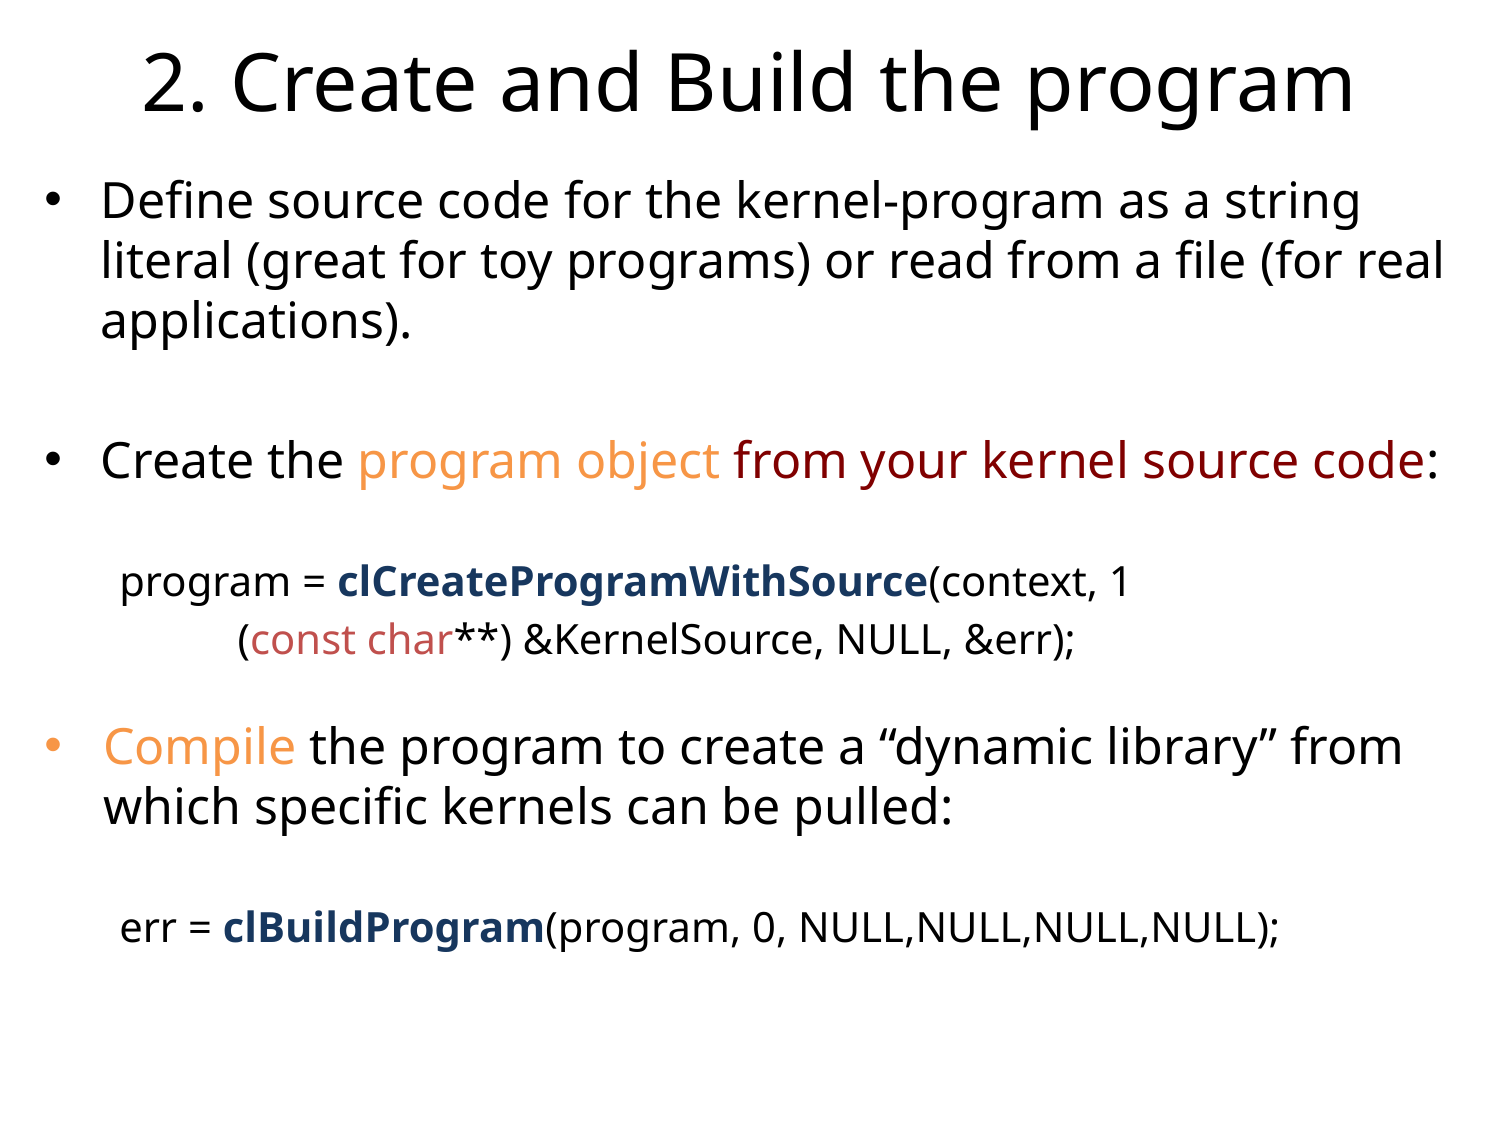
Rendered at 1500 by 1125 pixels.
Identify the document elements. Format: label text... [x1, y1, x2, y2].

title 2. Create and Build the program [75, 0, 1425, 160]
list Define source code for the kernel-program as a string literal (great for toy programs) or read from a file (for real applications). Create the program object from your kernel source code: program = clCreateProgramWithSource(context, 1 (const char**) &KernelSource, NULL, &err); Compile the program to create a “dynamic library” from which specific kernels can be pulled: err = clBuildProgram(program, 0, NULL,NULL,NULL,NULL); [29, 160, 1500, 1094]
